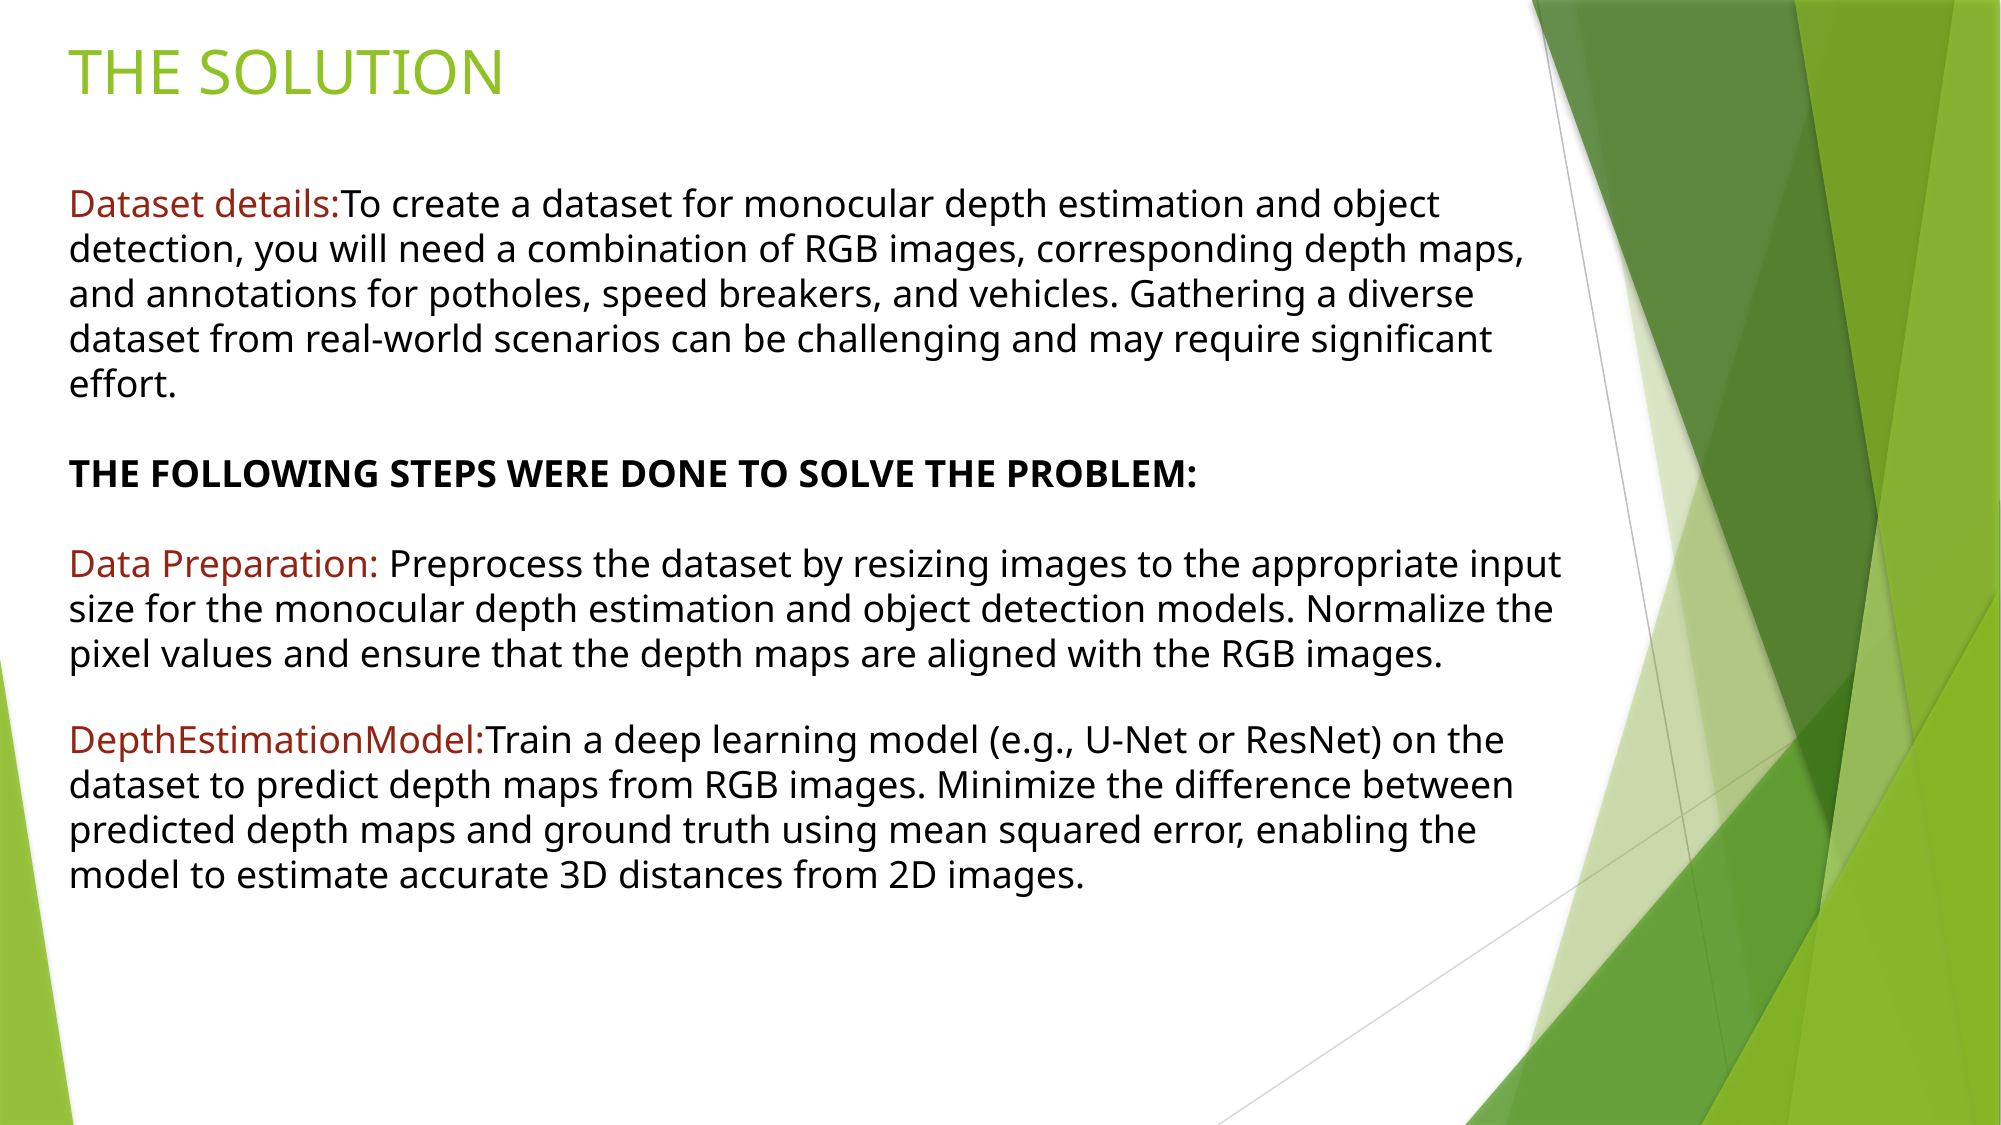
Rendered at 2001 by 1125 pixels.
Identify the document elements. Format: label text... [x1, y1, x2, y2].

title THE SOLUTION Dataset details:To create a dataset for monocular depth estimation and object detection, you will need a combination of RGB images, corresponding depth maps, and annotations for potholes, speed breakers, and vehicles. Gathering a diverse dataset from real-world scenarios can be challenging and may require significant effort. THE FOLLOWING STEPS WERE DONE TO SOLVE THE PROBLEM: Data Preparation: Preprocess the dataset by resizing images to the appropriate input size for the monocular depth estimation and object detection models. Normalize the pixel values and ensure that the depth maps are aligned with the RGB images. DepthEstimationModel:Train a deep learning model (e.g., U-Net or ResNet) on the dataset to predict depth maps from RGB images. Minimize the difference between predicted depth maps and ground truth using mean squared error, enabling the model to estimate accurate 3D distances from 2D images. [53, 25, 1590, 1086]
